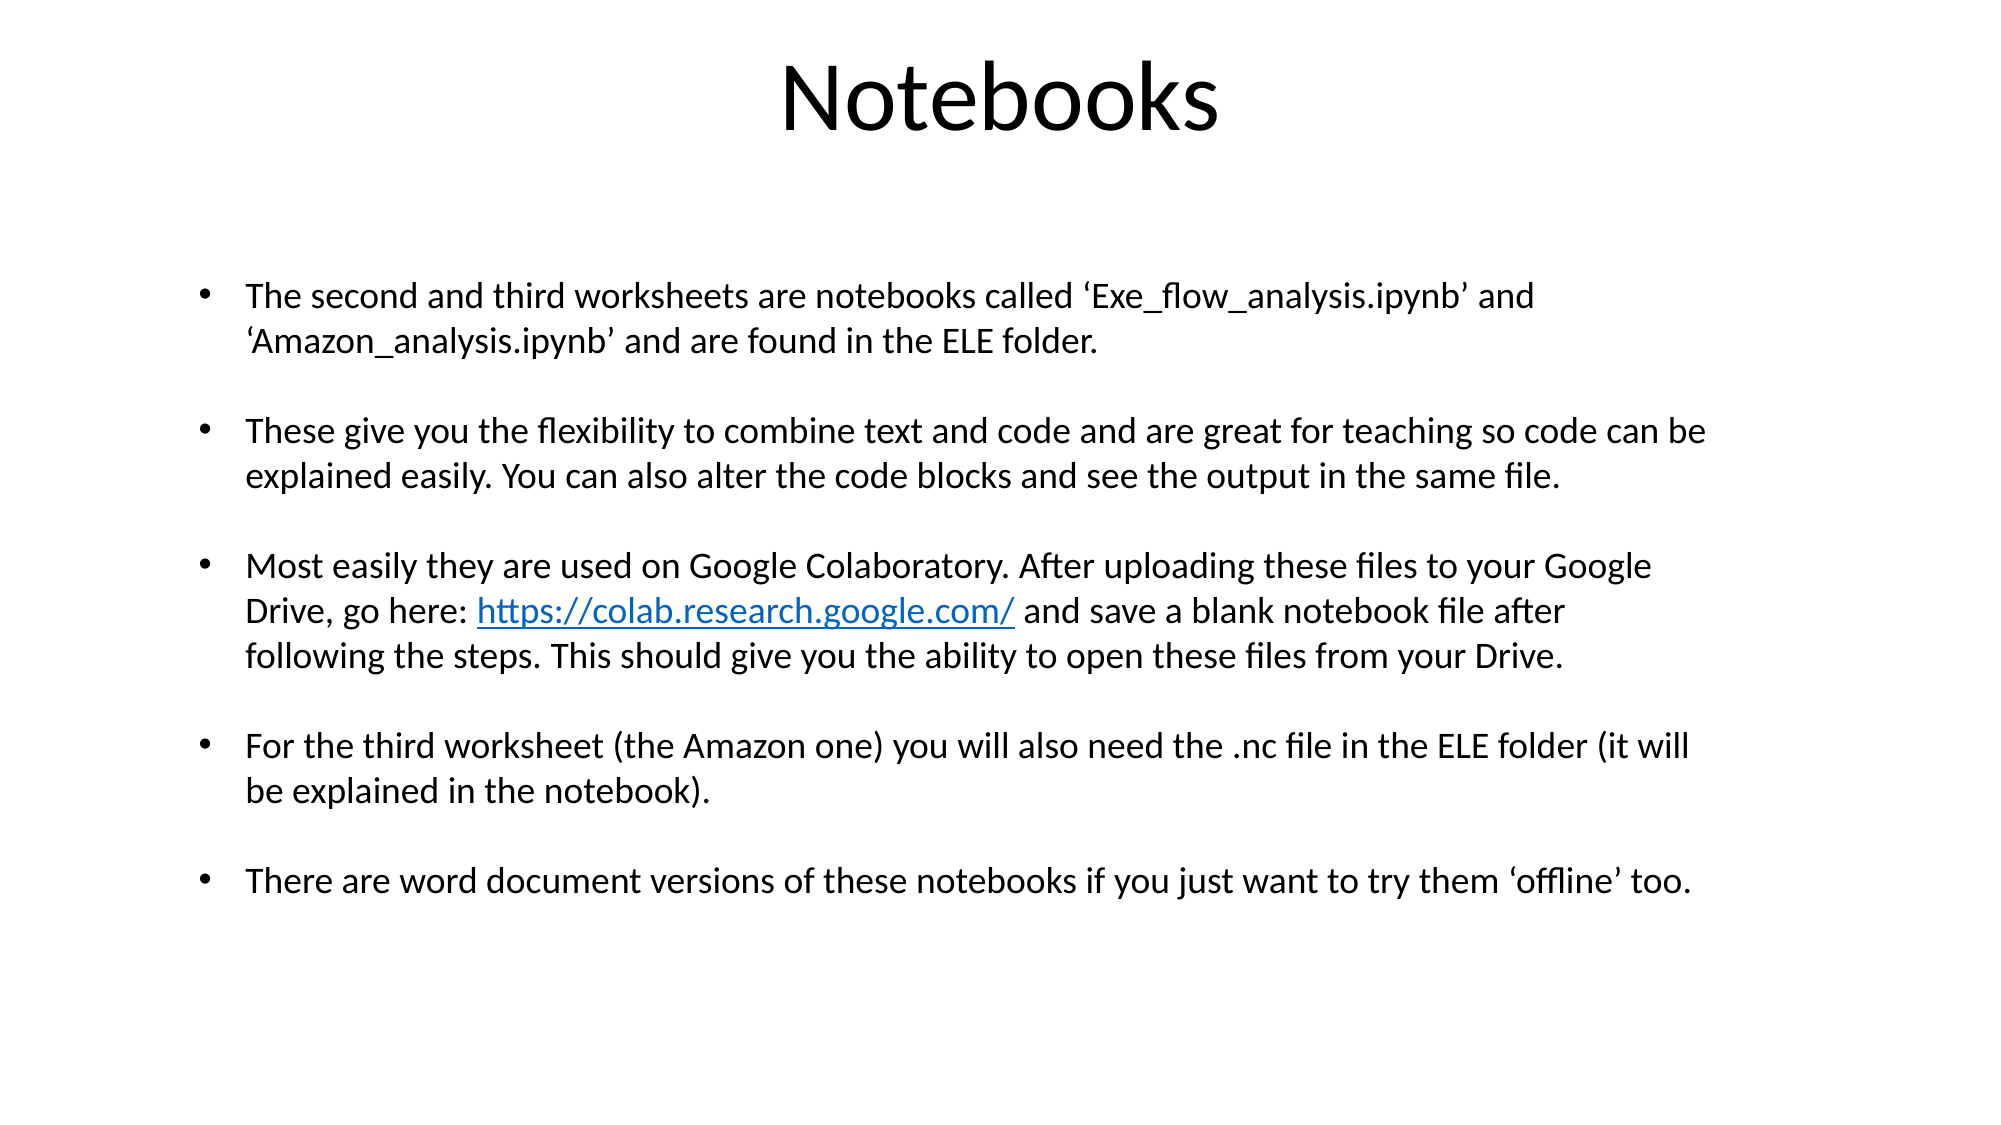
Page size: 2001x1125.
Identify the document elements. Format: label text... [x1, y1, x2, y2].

text_box The second and third worksheets are notebooks called ‘Exe_flow_analysis.ipynb’ and ‘Amazon_analysis.ipynb’ and are found in the ELE folder. These give you the flexibility to combine text and code and are great for teaching so code can be explained easily. You can also alter the code blocks and see the output in the same file. Most easily they are used on Google Colaboratory. After uploading these files to your Google Drive, go here: https://colab.research.google.com/ and save a blank notebook file after following the steps. This should give you the ability to open these files from your Drive. For the third worksheet (the Amazon one) you will also need the .nc file in the ELE folder (it will be explained in the notebook). There are word document versions of these notebooks if you just want to try them ‘offline’ too. [183, 264, 1724, 909]
text_box Notebooks [0, 23, 2000, 158]
